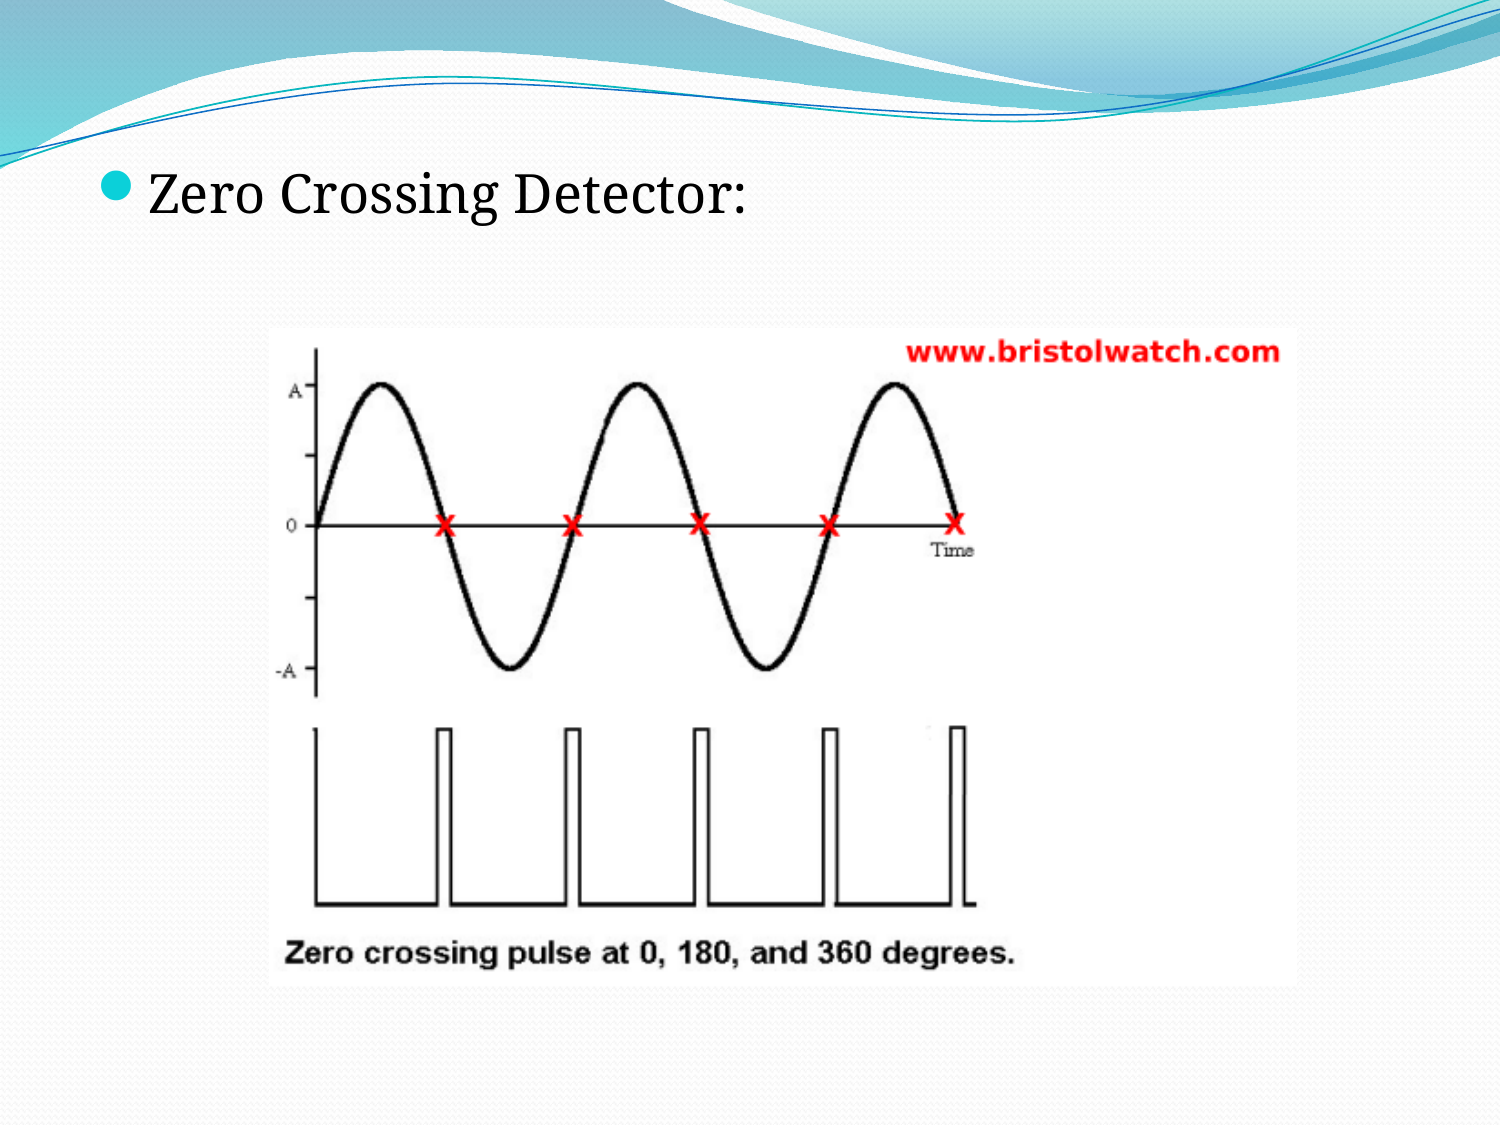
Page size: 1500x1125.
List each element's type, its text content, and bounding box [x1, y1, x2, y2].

list Zero Crossing Detector: [82, 152, 1432, 257]
picture [269, 327, 1297, 987]
